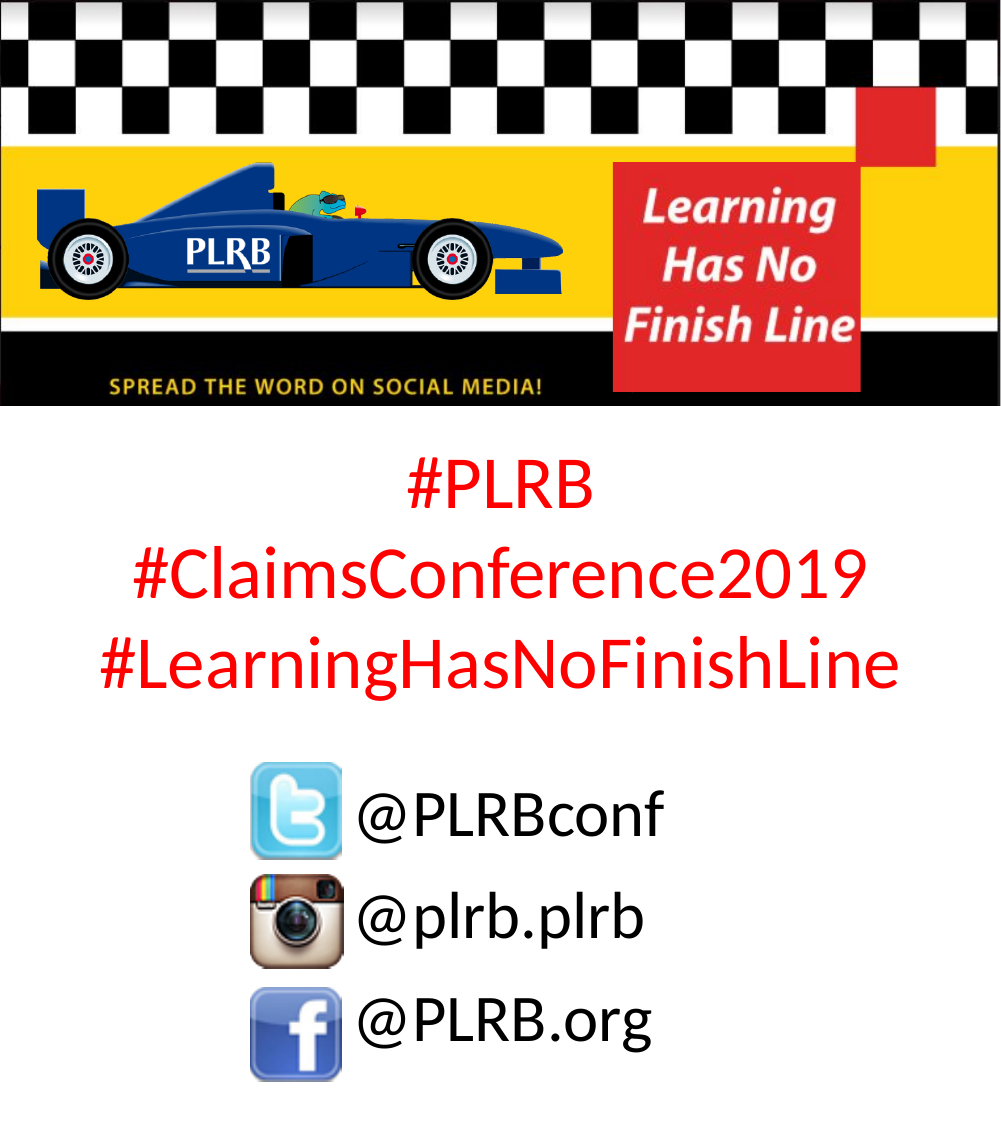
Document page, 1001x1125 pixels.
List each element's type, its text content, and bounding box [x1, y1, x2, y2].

picture [250, 987, 343, 1082]
text_box @PLRBconf @plrb.plrb @PLRB.org [337, 762, 863, 1063]
picture [37, 99, 563, 363]
title #PLRB #ClaimsConference2019 #LearningHasNoFinishLine [37, 474, 964, 663]
picture [250, 762, 343, 860]
picture [249, 874, 345, 969]
picture [612, 162, 861, 392]
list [0, 0, 1001, 406]
